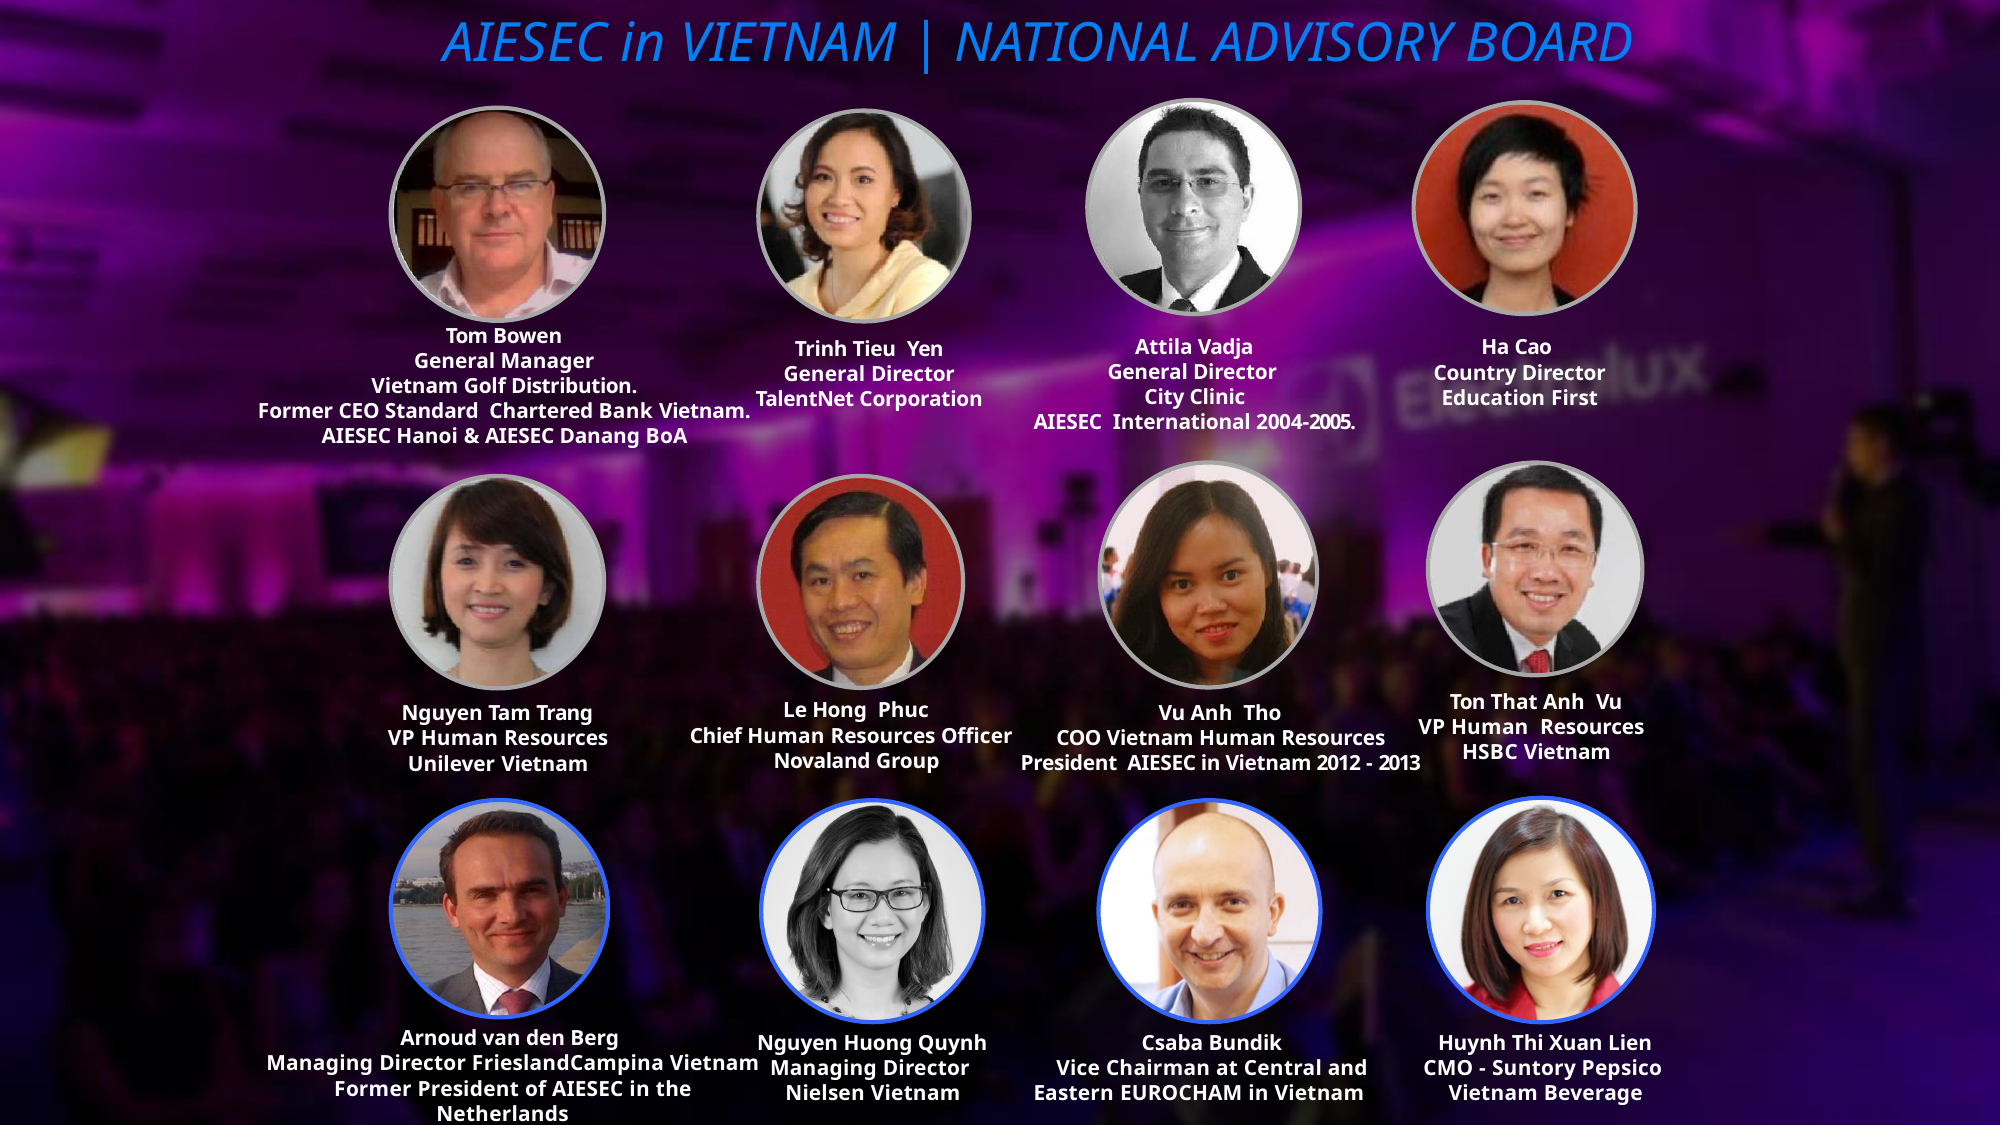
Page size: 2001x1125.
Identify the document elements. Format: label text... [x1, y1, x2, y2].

text_box [1413, 102, 1636, 315]
picture [390, 799, 609, 1018]
text_box Huynh Thi Xuan Lien CMO - Suntory Pepsico Vietnam Beverage [1333, 1022, 1757, 1113]
text_box Ton That Anh Vu VP Human Resources HSBC Vietnam [1359, 688, 1711, 764]
text_box Vu Anh Tho COO Vietnam Human Resources President AIESEC in Vietnam 2012 - 2013 [994, 699, 1446, 775]
picture [1427, 797, 1655, 1023]
text_box Le Hong Phuc Chief Human Resources Officer Novaland Group [599, 697, 1113, 773]
text_box [0, 0, 2000, 1125]
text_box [760, 799, 984, 1023]
picture [1098, 799, 1321, 1023]
text_box [758, 110, 970, 322]
text_box Attila Vadja General Director City Clinic AIESEC International 2004-2005. [973, 333, 1414, 435]
text_box Arnoud van den Berg Managing Director FrieslandCampina Vietnam Former President of AIESEC in the Netherlands [237, 1017, 788, 1125]
text_box [758, 475, 964, 688]
text_box Nguyen Huong Quynh Managing Director Nielsen Vietnam [634, 1022, 1111, 1113]
text_box [1099, 462, 1318, 688]
text_box [390, 475, 605, 689]
text_box [1087, 99, 1301, 315]
text_box Ha Cao Country Director Education First [1414, 333, 1711, 410]
text_box Trinh Tieu Yen General Director TalentNet Corporation [659, 336, 973, 412]
text_box Tom Bowen General Manager Vietnam Golf Distribution. Former CEO Standard Chartered Bank Vietnam. AIESEC Hanoi & AIESEC Danang BoA [256, 323, 752, 449]
text_box AIESEC in VIETNAM | NATIONAL ADVISORY BOARD [436, 0, 1643, 80]
text_box Csaba Bundik Vice Chairman at Central and Eastern EUROCHAM in Vietnam [1111, 1022, 1333, 1113]
text_box [390, 107, 605, 321]
text_box Nguyen Tam Trang VP Human Resources Unilever Vietnam [297, 699, 697, 776]
text_box [1427, 462, 1643, 676]
